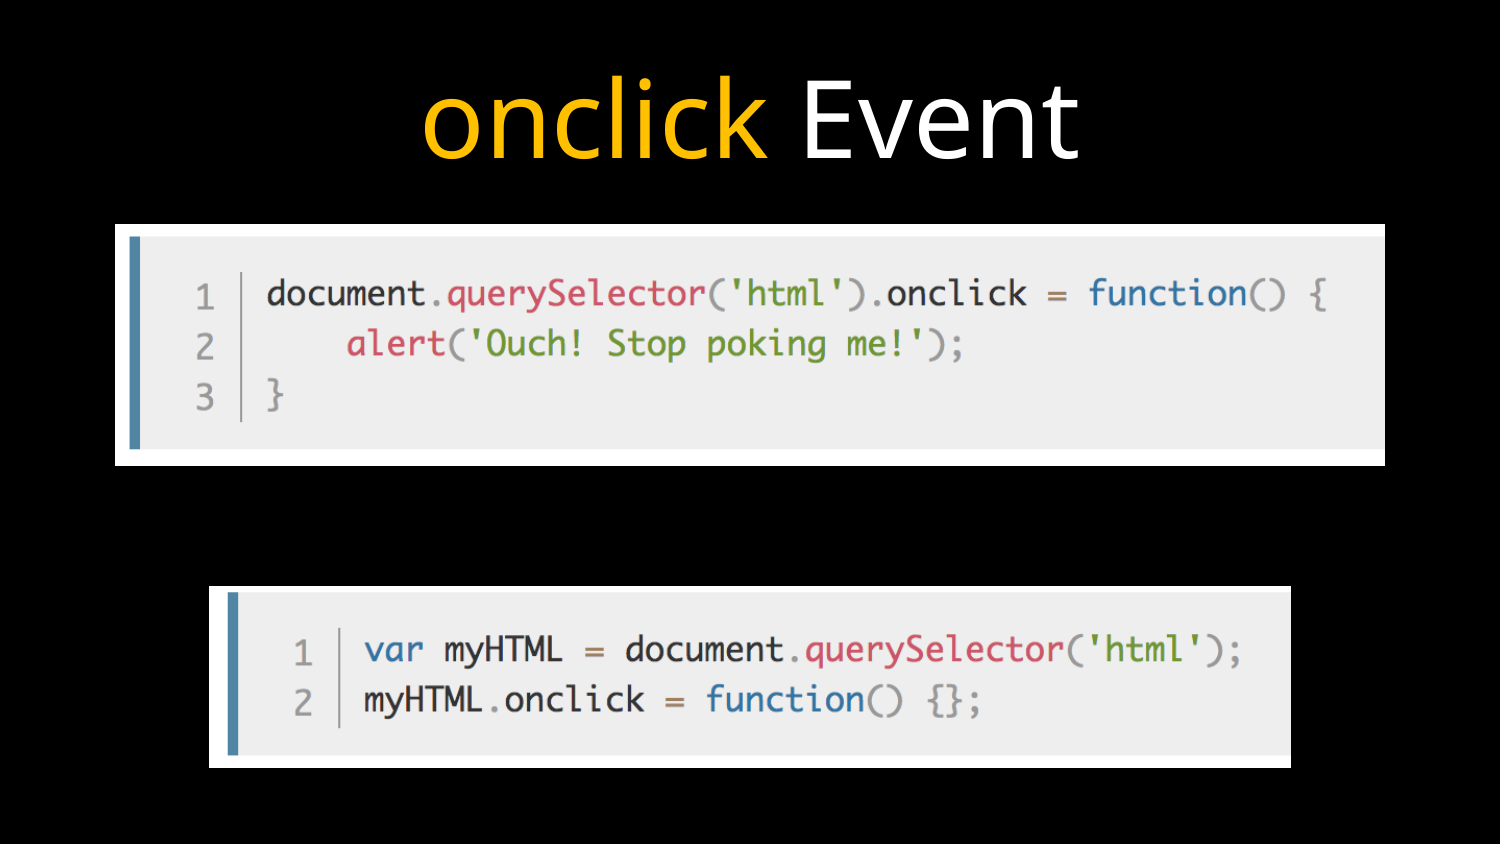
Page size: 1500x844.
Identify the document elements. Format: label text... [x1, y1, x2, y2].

title onclick Event [109, 21, 1391, 209]
picture [115, 223, 1385, 466]
picture [209, 586, 1291, 769]
